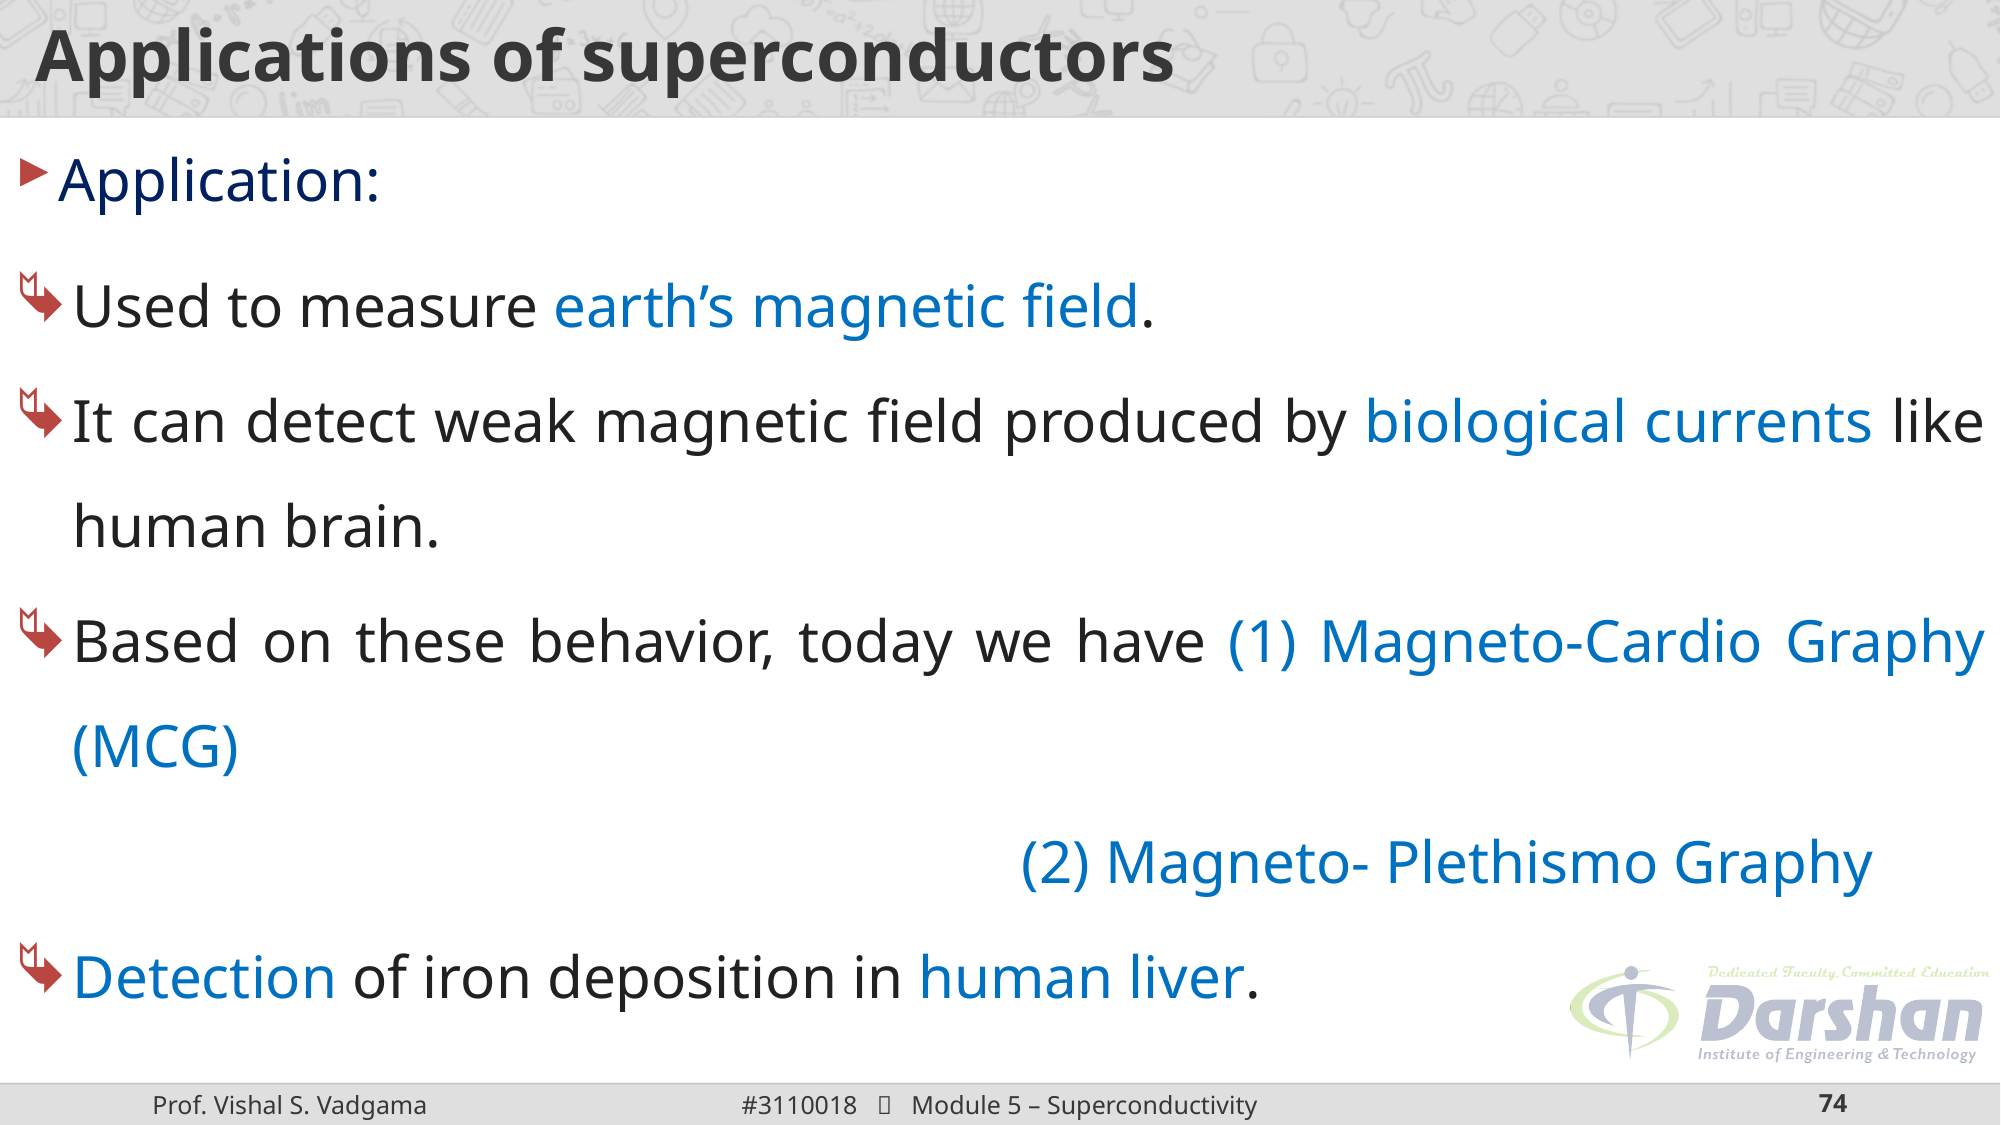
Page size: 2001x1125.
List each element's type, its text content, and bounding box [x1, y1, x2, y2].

title Applications of superconductors [0, 0, 2000, 117]
list Application: [0, 143, 2000, 226]
text_box Used to measure earth’s magnetic field. It can detect weak magnetic field produced by biological currents like human brain. Based on these behavior, today we have (1) Magneto-Cardio Graphy (MCG) (2) Magneto- Plethismo Graphy Detection of iron deposition in human liver. [0, 226, 2000, 872]
text_box [1570, 966, 1990, 1063]
